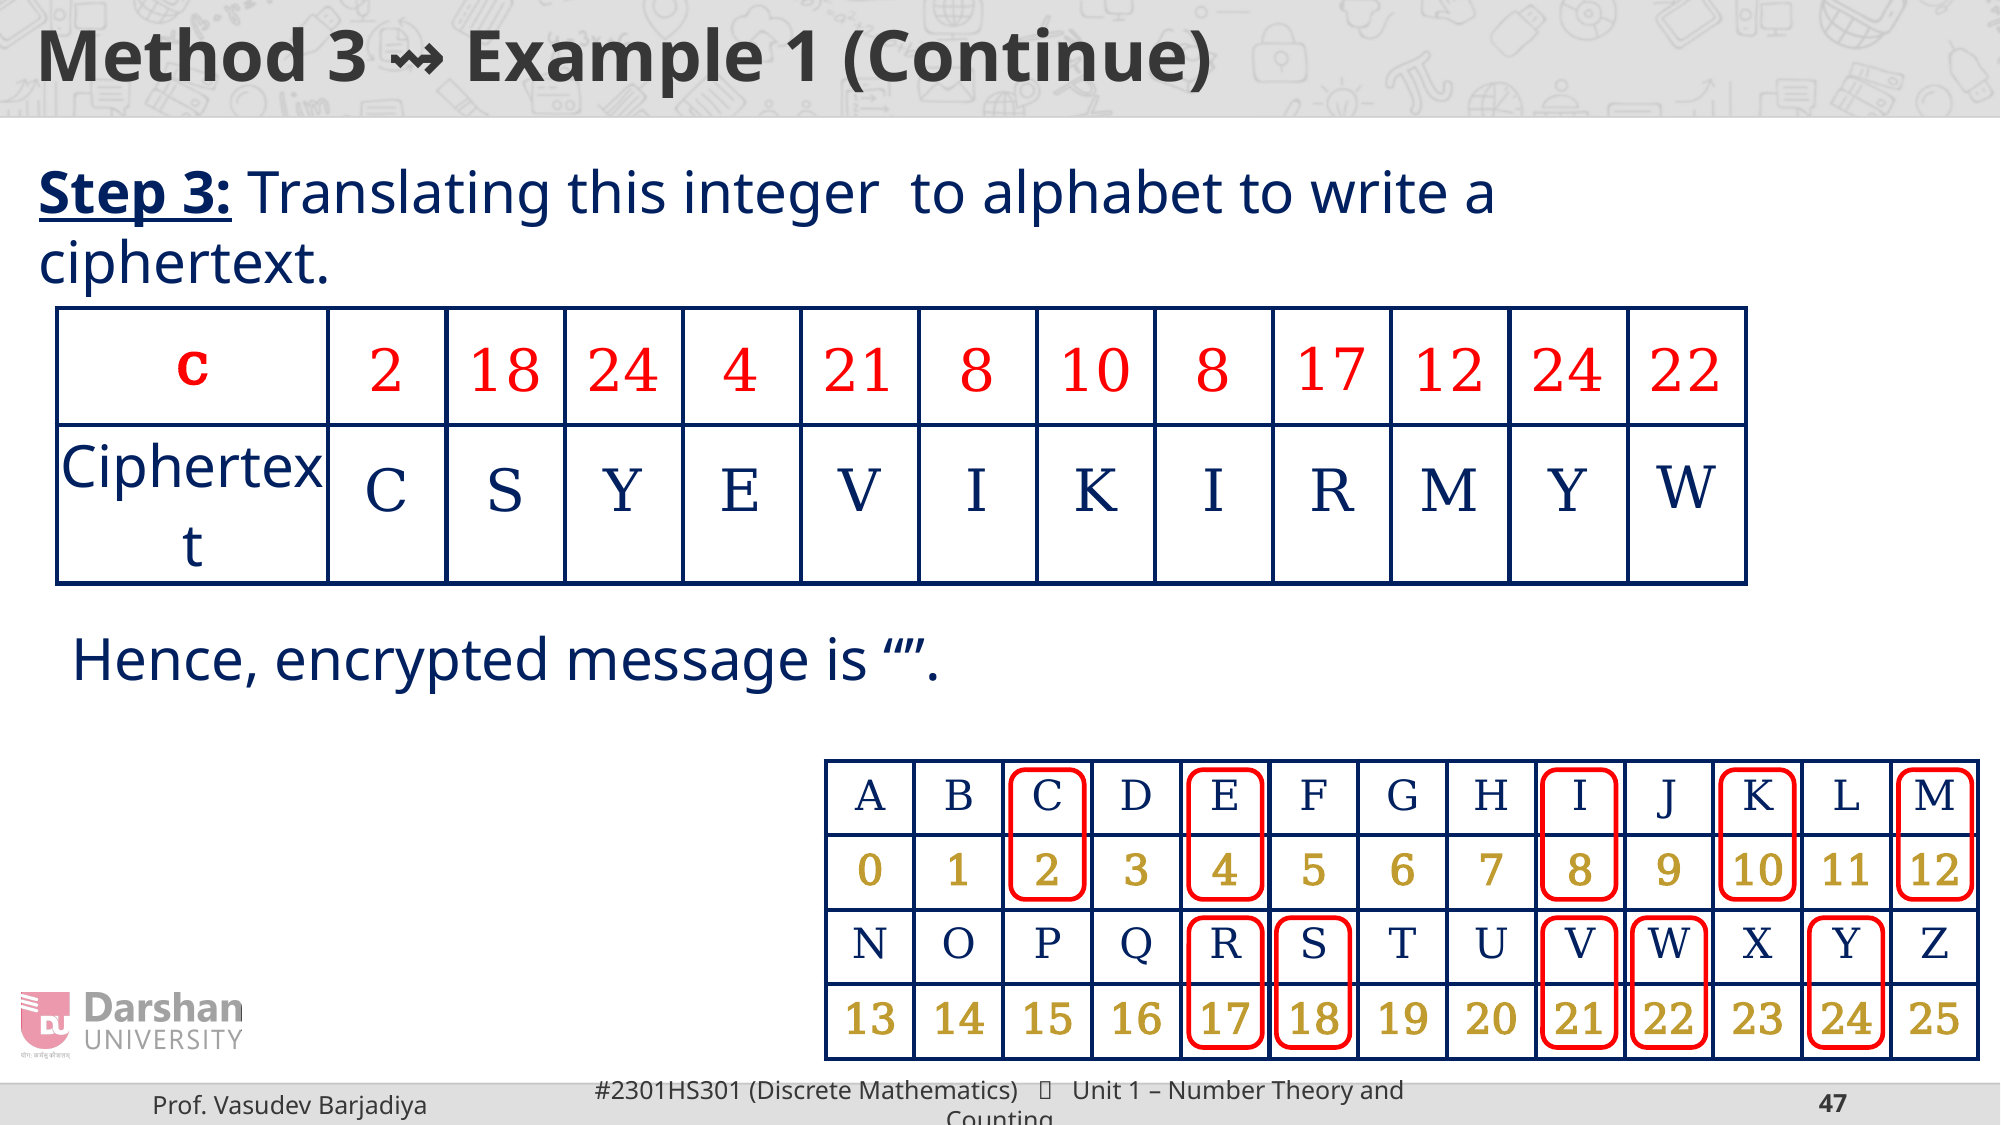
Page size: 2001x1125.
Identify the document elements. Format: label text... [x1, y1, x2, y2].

table_cell 15 [1005, 986, 1090, 1057]
table_cell 16 [1094, 986, 1179, 1057]
table_cell P [1005, 912, 1090, 982]
table_header [1630, 427, 1744, 581]
table_header E [1183, 763, 1267, 833]
table_cell 13 [828, 986, 912, 1057]
table_cell 22 [1627, 986, 1711, 1057]
table_cell 1 [916, 837, 1001, 908]
text_box [1897, 768, 1973, 901]
table_cell 11 [1804, 837, 1889, 908]
table_header K [1715, 763, 1800, 833]
table_cell 3 [1094, 837, 1179, 908]
table_header B [916, 763, 1001, 833]
text_box V [806, 445, 913, 531]
table_header [449, 427, 563, 581]
table_cell 23 [1715, 986, 1800, 1057]
table_cell Y [1804, 912, 1889, 982]
text_box Y [569, 445, 677, 531]
table_header [685, 310, 799, 423]
table_header [1275, 310, 1389, 423]
table_header [567, 427, 681, 581]
text_box 12 [1396, 325, 1503, 411]
text_box K [1042, 445, 1149, 531]
table_cell N [828, 912, 912, 982]
text_box W [1632, 443, 1739, 528]
text_box R [1278, 445, 1385, 531]
text_box 22 [1632, 325, 1739, 411]
text_box [1541, 916, 1618, 1049]
text_box [1275, 916, 1351, 1049]
table_cell O [916, 912, 1001, 982]
text_box [1187, 916, 1264, 1049]
text_box [1719, 768, 1796, 901]
table_header [330, 310, 444, 423]
table_cell Q [1094, 912, 1179, 982]
text_box Y [1514, 445, 1621, 531]
table_cell 9 [1627, 837, 1711, 908]
table_cell 21 [1538, 986, 1623, 1057]
text_box 24 [569, 325, 677, 411]
table_header [1157, 427, 1271, 581]
table_cell 8 [1538, 837, 1623, 908]
table_cell 4 [1183, 837, 1267, 908]
table_header [1039, 427, 1153, 581]
text_box 8 [1160, 325, 1267, 411]
table_header I [1538, 763, 1623, 833]
text_box [1631, 916, 1707, 1049]
text_box C [333, 445, 440, 531]
table_cell 17 [1183, 986, 1267, 1057]
table_header [1039, 310, 1153, 423]
table_header D [1094, 763, 1179, 833]
text_box [1009, 768, 1086, 901]
table_header L [1804, 763, 1889, 833]
table_header c [59, 310, 326, 423]
text_box [1541, 768, 1618, 901]
table_header [1630, 310, 1744, 423]
table_cell W [1627, 912, 1711, 982]
table_header [1512, 427, 1626, 581]
table_header [567, 310, 681, 423]
text_box 17 [1278, 324, 1385, 410]
text_box E [687, 445, 795, 531]
table_cell 12 [1893, 837, 1976, 908]
title Method 3 ⇝ Example 1 (Continue) [0, 0, 2000, 117]
table_cell 18 [1272, 986, 1356, 1057]
table_header [330, 427, 444, 581]
table_header F [1272, 763, 1356, 833]
text_box 10 [1042, 325, 1149, 411]
text_box S [451, 445, 559, 531]
table_cell X [1715, 912, 1800, 982]
table_header [921, 310, 1035, 423]
table_cell 2 [1005, 837, 1090, 908]
table_cell T [1360, 912, 1445, 982]
table_cell U [1449, 912, 1534, 982]
table_cell Z [1893, 912, 1976, 982]
table_header A [828, 763, 912, 833]
table_header [1512, 310, 1626, 423]
text_box 21 [806, 325, 913, 411]
table_cell 7 [1449, 837, 1534, 908]
table_cell 0 [828, 837, 912, 908]
table_header [685, 427, 799, 581]
table_cell V [1538, 912, 1623, 982]
text_box 8 [924, 325, 1031, 411]
table_header [1275, 427, 1389, 581]
text_box 4 [688, 325, 795, 411]
text_box 2 [333, 325, 440, 411]
table_cell 5 [1272, 837, 1356, 908]
table_header G [1360, 763, 1445, 833]
table_cell S [1272, 912, 1356, 982]
table_header [1393, 427, 1507, 581]
table_header [921, 427, 1035, 581]
text_box 24 [1514, 325, 1621, 411]
table_header Ciphertext [59, 427, 326, 581]
table_header [449, 310, 563, 423]
table_cell 10 [1715, 837, 1800, 908]
table_cell 6 [1360, 837, 1445, 908]
table_cell 25 [1893, 986, 1976, 1057]
table_cell 20 [1449, 986, 1534, 1057]
table_header C [1005, 763, 1090, 833]
table_cell R [1183, 912, 1267, 982]
text_box M [1396, 445, 1503, 531]
text_box 4 [21, 992, 242, 1059]
text_box [1808, 916, 1884, 1049]
table_header M [1893, 763, 1976, 833]
table_header [1393, 310, 1507, 423]
table_header [803, 427, 917, 581]
table_header [1157, 310, 1271, 423]
text_box I [924, 445, 1031, 531]
table_cell 14 [916, 986, 1001, 1057]
table_header H [1449, 763, 1534, 833]
table_header J [1627, 763, 1711, 833]
text_box [1187, 768, 1264, 901]
text_box I [1160, 445, 1267, 531]
table_cell 19 [1360, 986, 1445, 1057]
text_box 18 [451, 325, 559, 411]
table_cell 24 [1804, 986, 1889, 1057]
table_header [803, 310, 917, 423]
